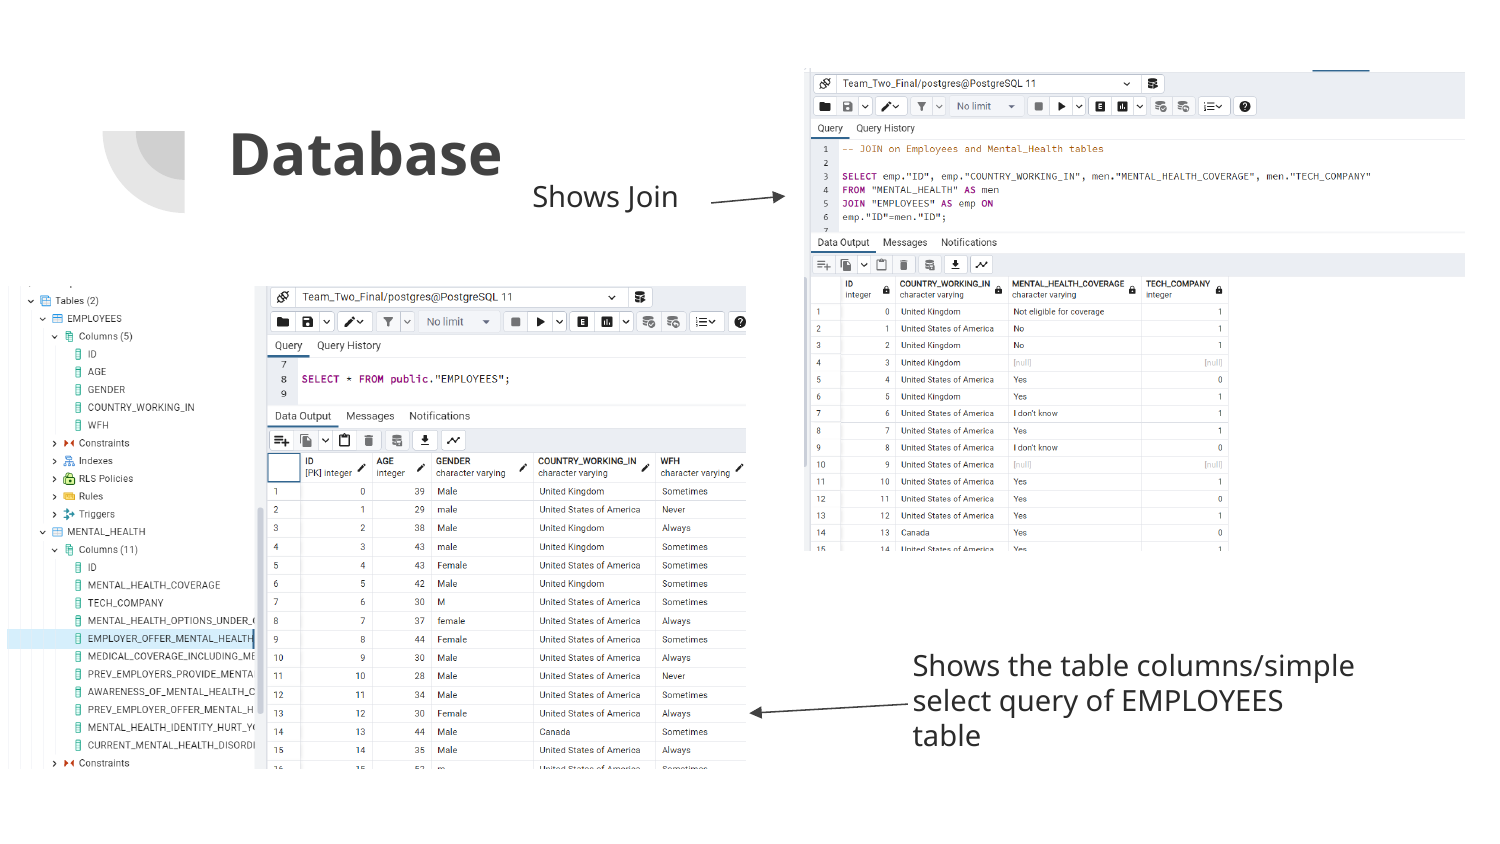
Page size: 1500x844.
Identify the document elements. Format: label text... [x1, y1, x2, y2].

text_box Shows Join [433, 163, 786, 229]
title Database [213, 98, 610, 213]
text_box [749, 703, 909, 714]
picture [7, 286, 746, 770]
picture [803, 68, 1465, 552]
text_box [710, 196, 786, 204]
text_box Shows the table columns/simple select query of EMPLOYEES table [897, 632, 1371, 768]
